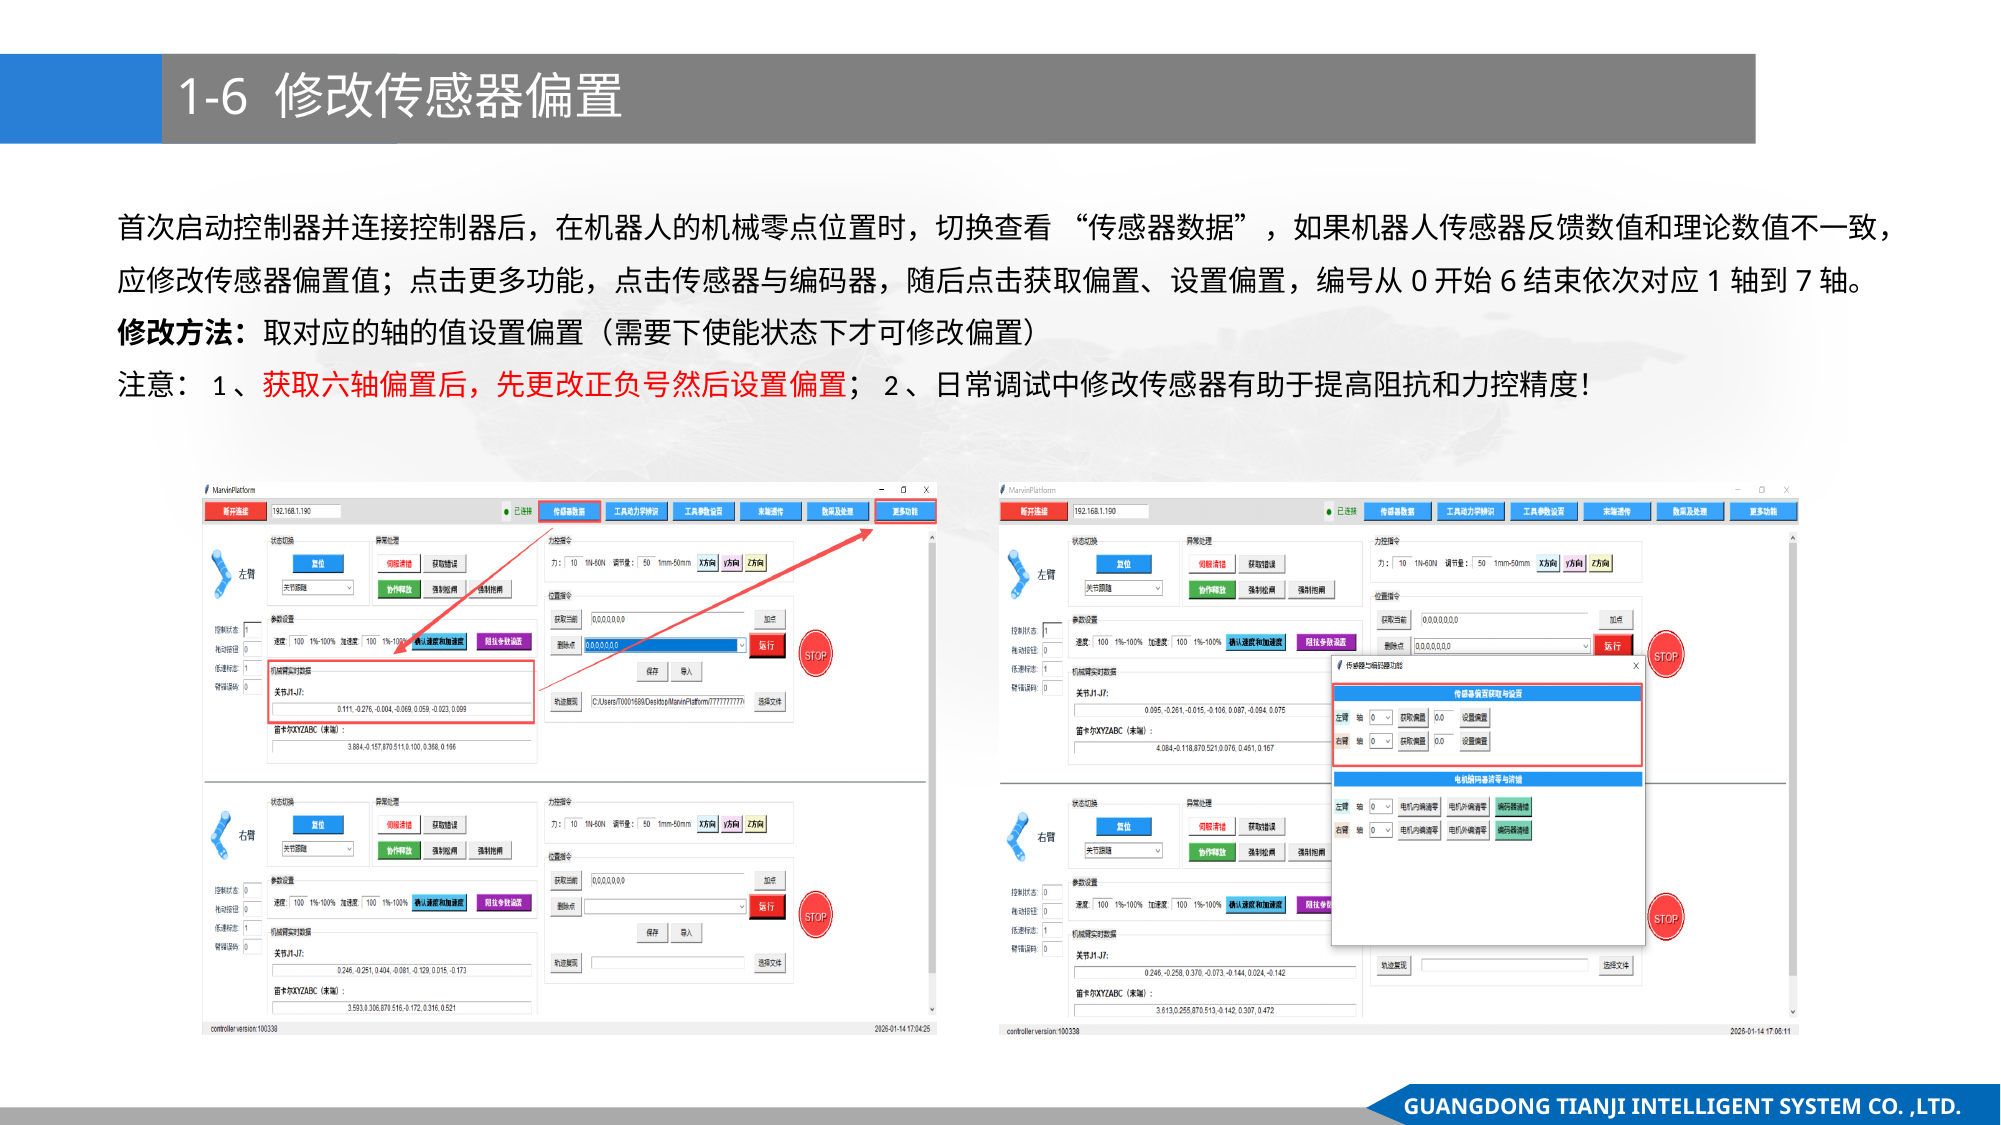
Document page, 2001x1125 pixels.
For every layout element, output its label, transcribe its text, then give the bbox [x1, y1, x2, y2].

text_box 首次启动控制器并连接控制器后，在机器人的机械零点位置时，切换查看 “传感器数据”，如果机器人传感器反馈数值和理论数值不一致，应修改传感器偏置值；点击更多功能，点击传感器与编码器，随后点击获取偏置、设置偏置，编号从0开始6结束依次对应1轴到7轴。 修改方法：取对应的轴的值设置偏置（需要下使能状态下才可修改偏置） 注意：1、获取六轴偏置后，先更改正负号然后设置偏置；2、日常调试中修改传感器有助于提高阻抗和力控精度！ [102, 184, 1894, 418]
picture [999, 481, 1799, 1035]
list 1-6 修改传感器偏置 [161, 63, 1755, 136]
picture [202, 481, 937, 1035]
